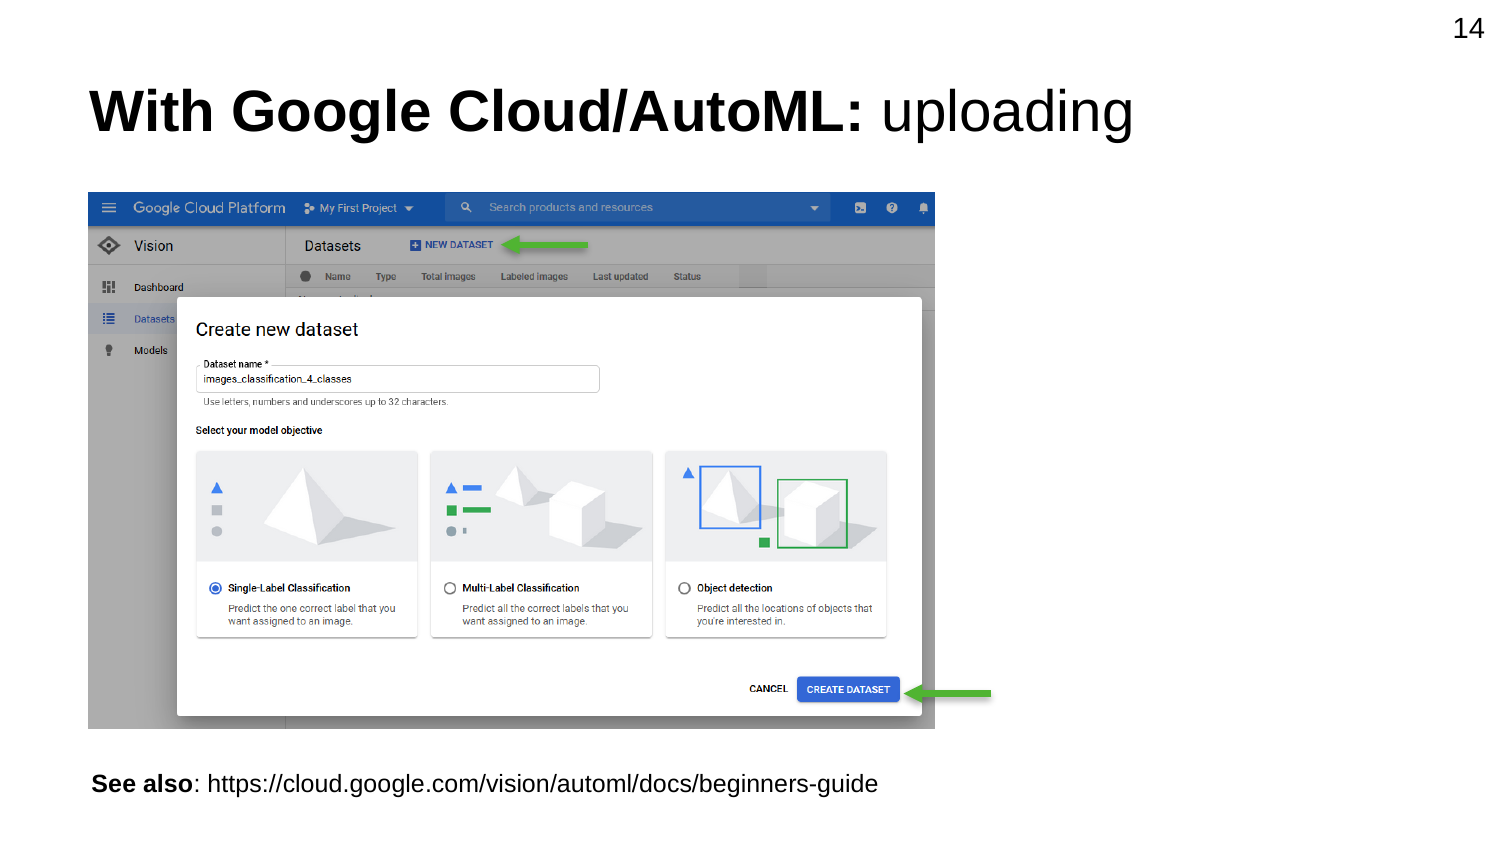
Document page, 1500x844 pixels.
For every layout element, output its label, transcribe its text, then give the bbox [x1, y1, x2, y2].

slide_number 14 [1325, 2, 1500, 43]
text_box See also: https://cloud.google.com/vision/automl/docs/beginners-guide [76, 759, 1327, 805]
picture [88, 191, 935, 730]
title With Google Cloud/AutoML: uploading [75, 65, 1475, 188]
